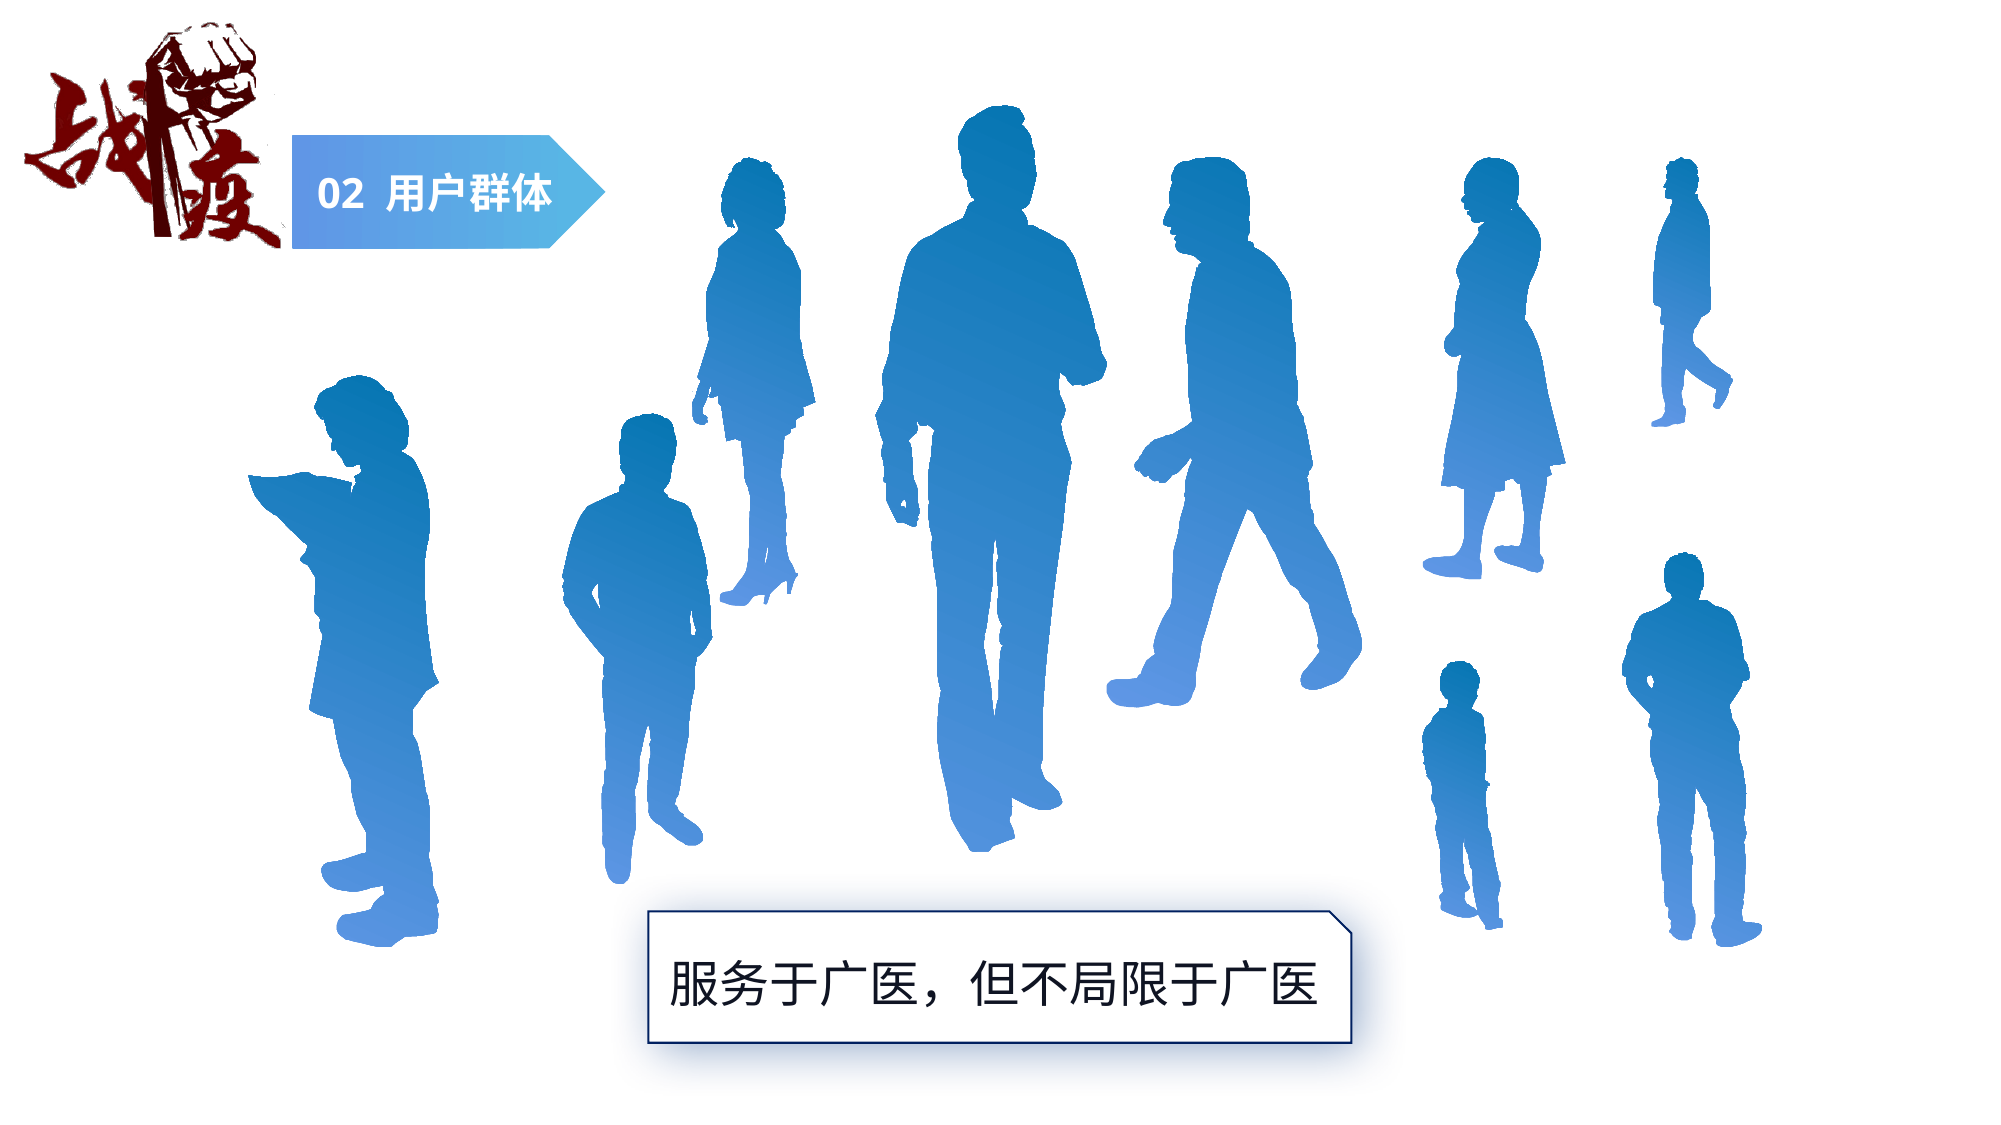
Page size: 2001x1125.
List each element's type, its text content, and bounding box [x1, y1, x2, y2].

text_box [248, 375, 439, 947]
text_box [875, 105, 1107, 852]
text_box [692, 157, 816, 606]
text_box 服务于广医，但不局限于广医 [647, 910, 1353, 1044]
text_box [1651, 157, 1733, 428]
text_box [562, 413, 713, 884]
picture [0, 0, 358, 249]
text_box [1422, 157, 1566, 580]
text_box [1422, 661, 1503, 930]
text_box [1622, 552, 1762, 947]
text_box 02 用户群体 [291, 134, 608, 250]
text_box [1106, 157, 1362, 708]
